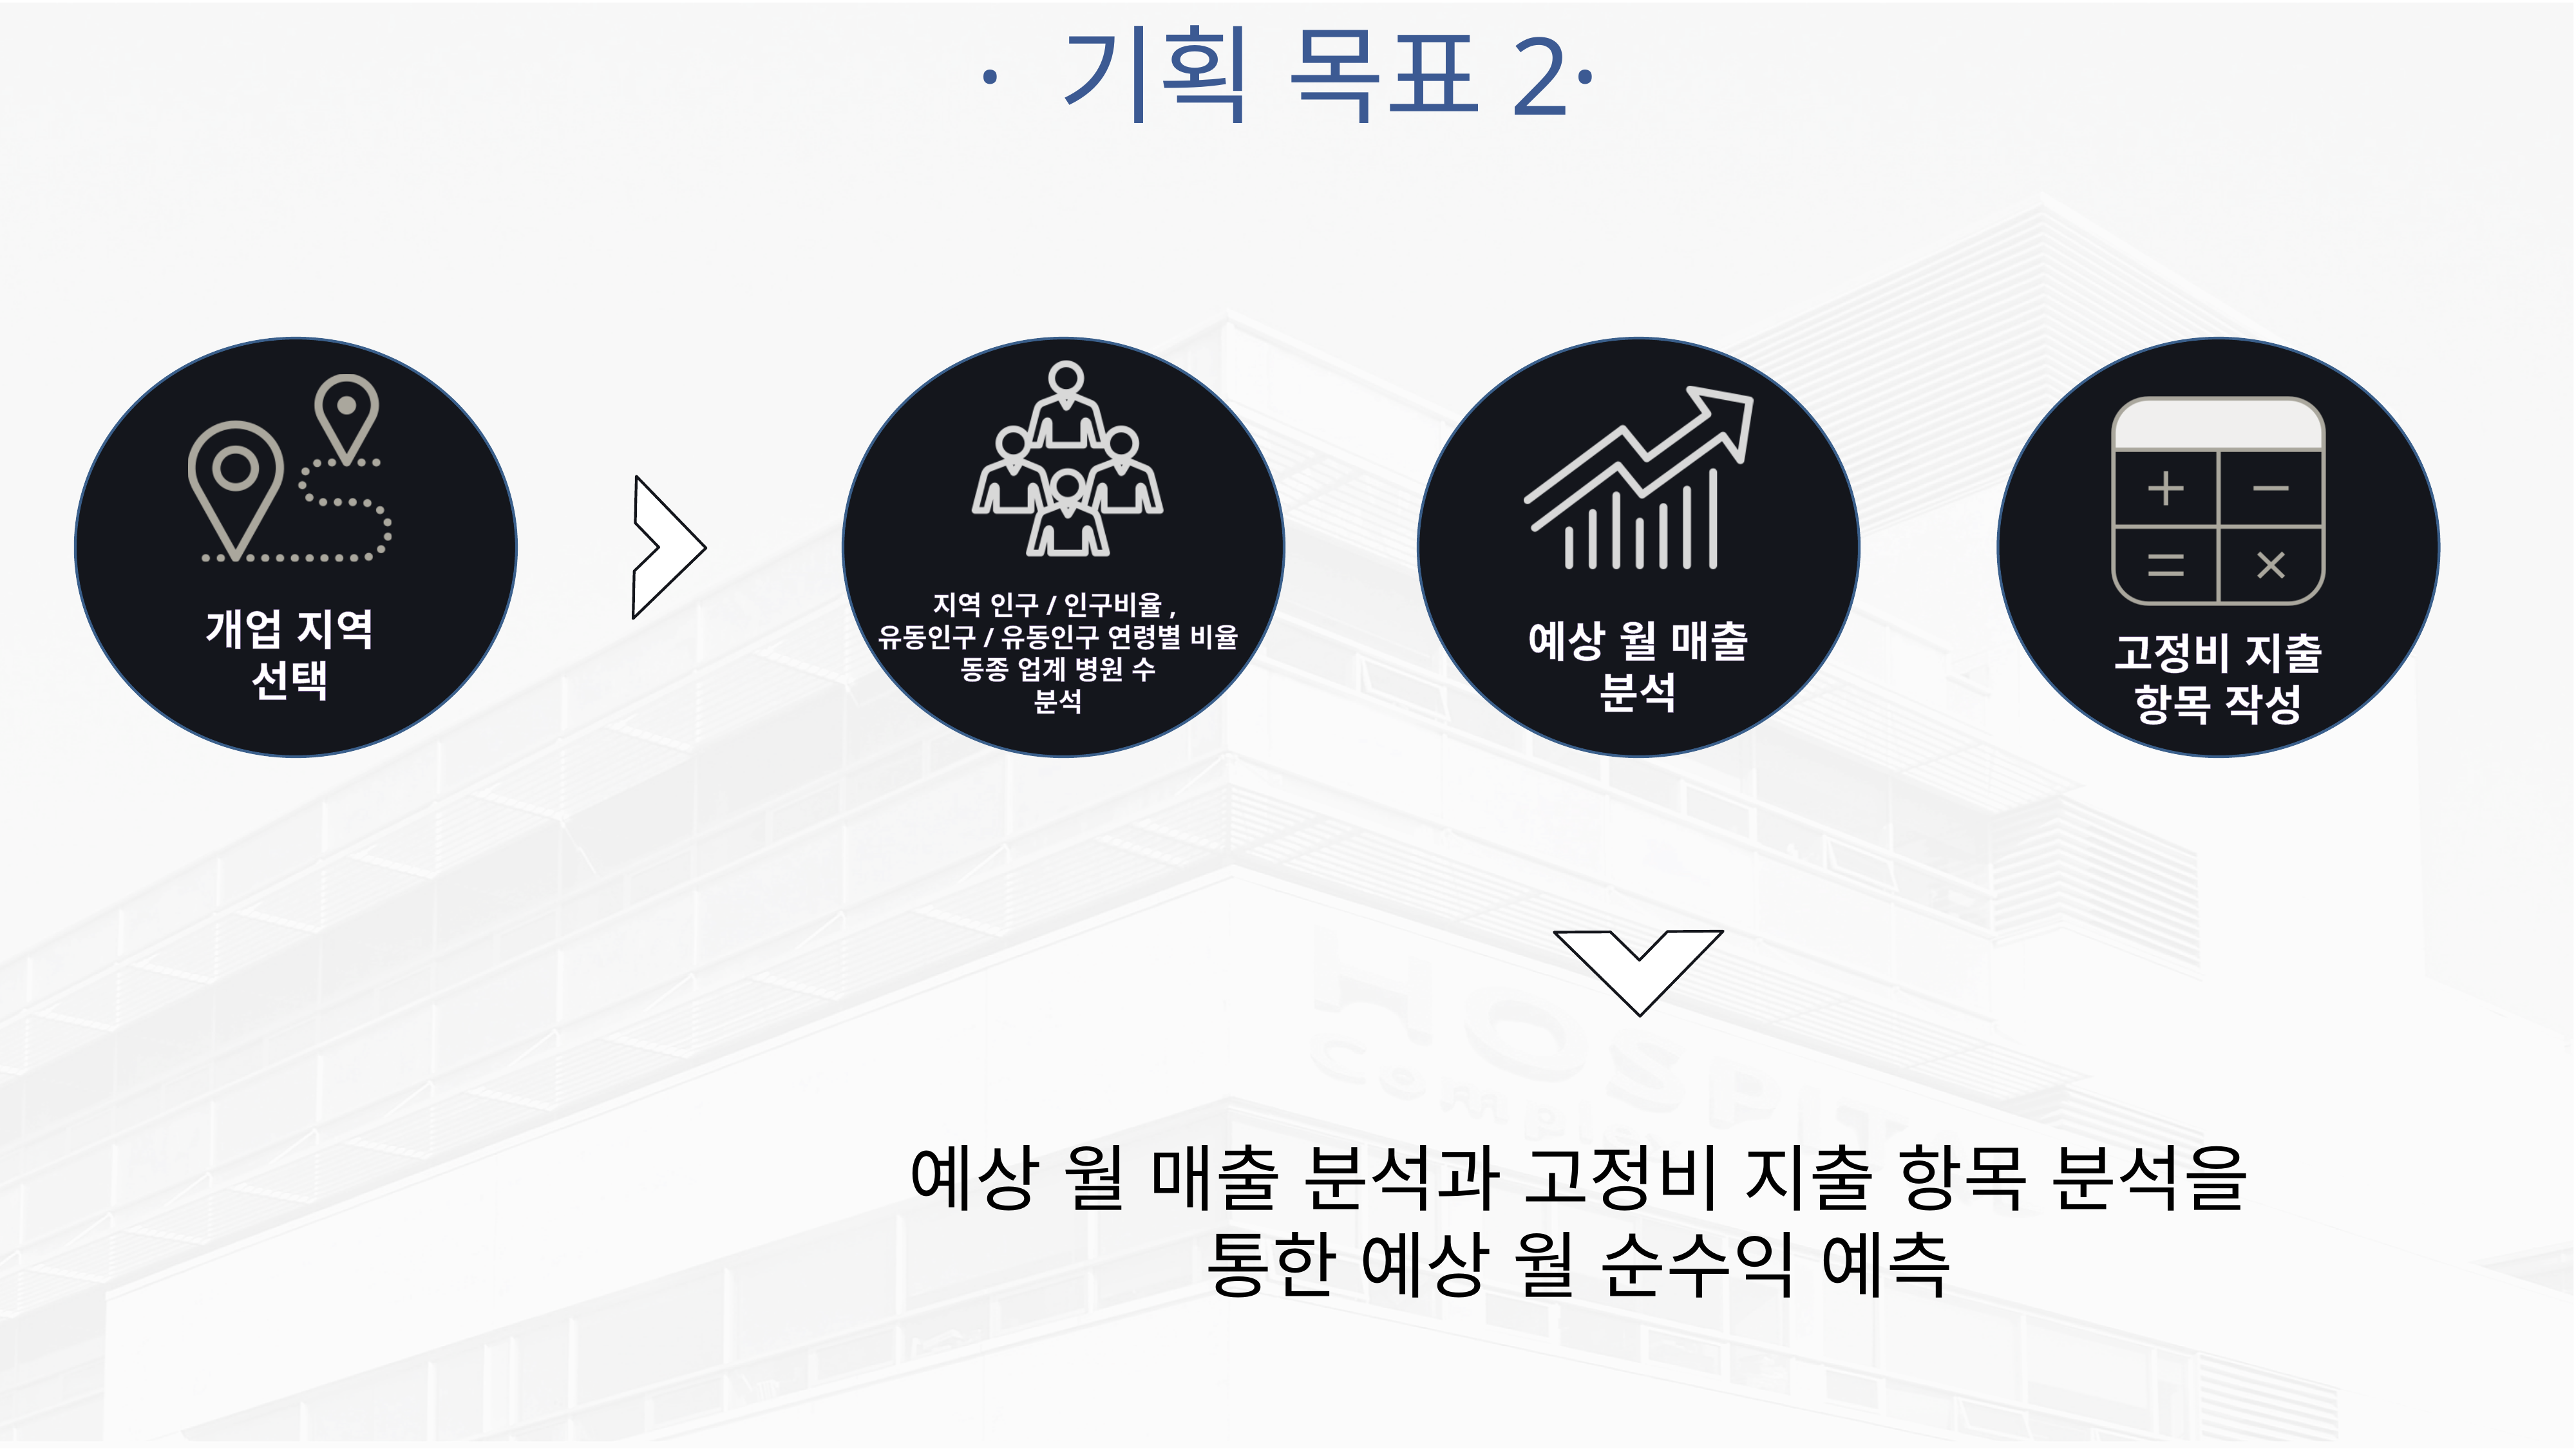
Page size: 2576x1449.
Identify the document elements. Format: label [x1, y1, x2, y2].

text_box [2060, 346, 2376, 655]
text_box [187, 374, 393, 562]
text_box [913, 304, 1222, 612]
picture [0, 3, 2575, 1449]
text_box [1524, 386, 1754, 570]
